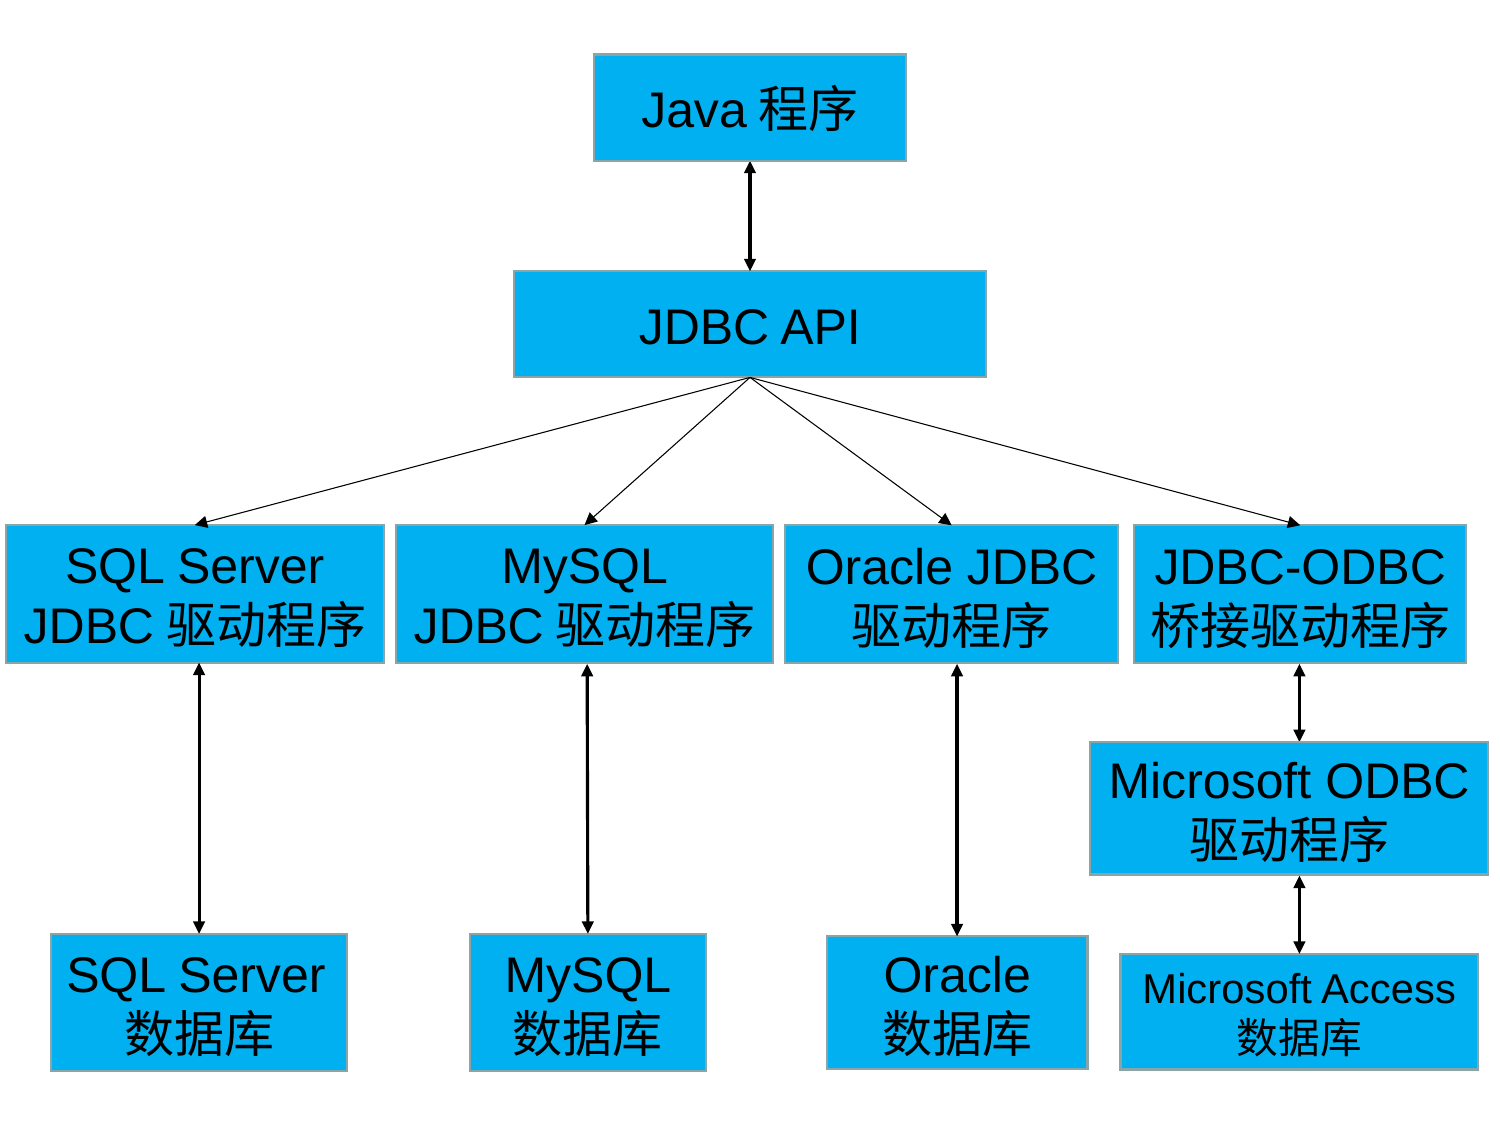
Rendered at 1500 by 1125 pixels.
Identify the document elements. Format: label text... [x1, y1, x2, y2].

text_box Microsoft Access 数据库 [1119, 953, 1479, 1071]
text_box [194, 377, 584, 526]
text_box Oracle 数据库 [826, 935, 1089, 1070]
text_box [749, 377, 1301, 526]
text_box Oracle JDBC 驱动程序 [784, 526, 1119, 664]
text_box JDBC API [513, 270, 987, 377]
text_box SQL Server数据库 [50, 933, 348, 1072]
text_box MySQL 数据库 [469, 933, 707, 1072]
text_box Microsoft ODBC 驱动程序 [1089, 741, 1489, 876]
text_box Java程序 [593, 53, 907, 162]
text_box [584, 377, 749, 526]
text_box MySQL JDBC驱动程序 [395, 526, 774, 664]
text_box JDBC-ODBC 桥接驱动程序 [1133, 524, 1467, 664]
text_box SQL Server JDBC驱动程序 [5, 524, 385, 664]
